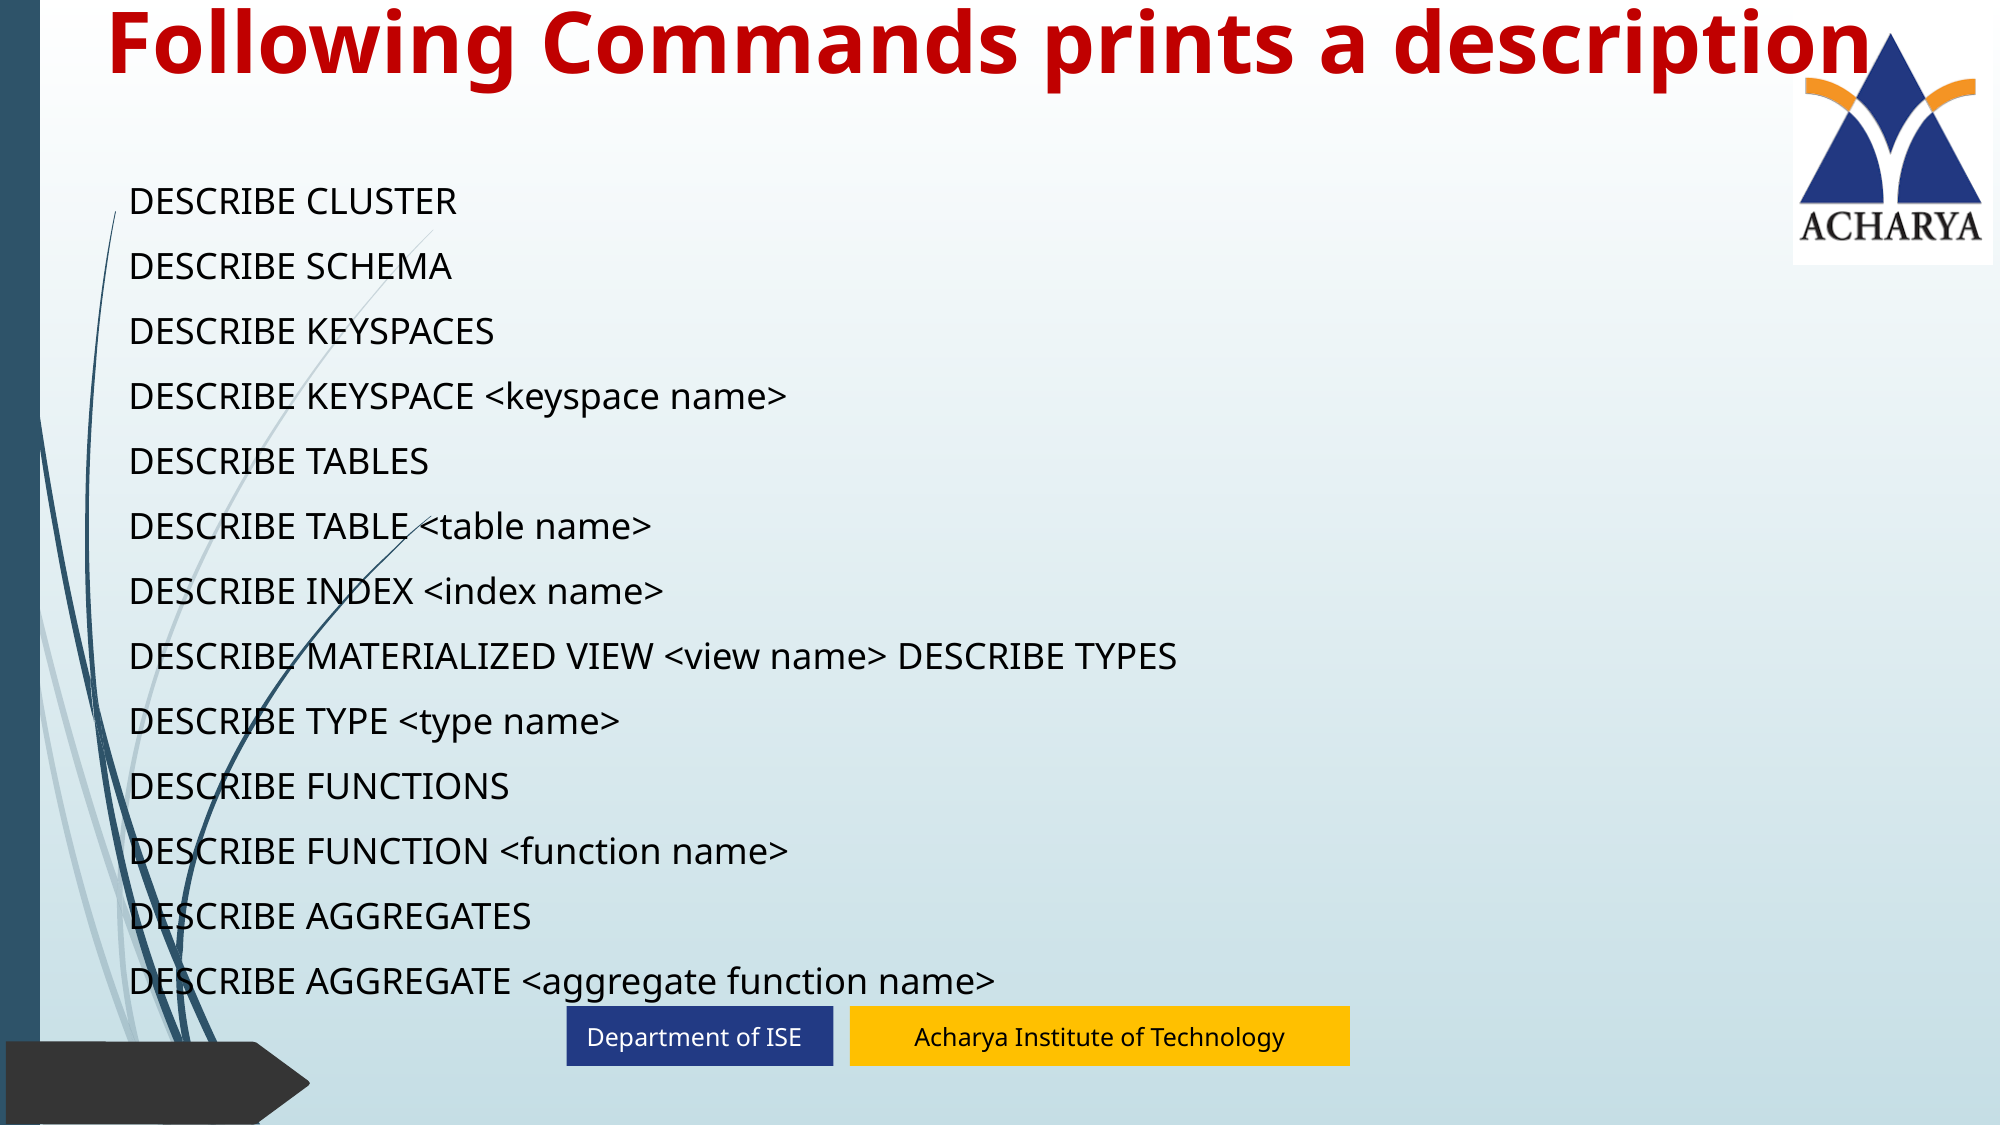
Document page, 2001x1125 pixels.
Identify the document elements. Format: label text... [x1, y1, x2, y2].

title Following Commands prints a description [22, 0, 1982, 157]
list DESCRIBE CLUSTER DESCRIBE SCHEMA DESCRIBE KEYSPACES DESCRIBE KEYSPACE <keyspace name> DESCRIBE TABLES DESCRIBE TABLE <table name> DESCRIBE INDEX <index name> DESCRIBE MATERIALIZED VIEW <view name> DESCRIBE TYPES DESCRIBE TYPE <type name> DESCRIBE FUNCTIONS DESCRIBE FUNCTION <function name> DESCRIBE AGGREGATES DESCRIBE AGGREGATE <aggregate function name> [128, 156, 1982, 1009]
